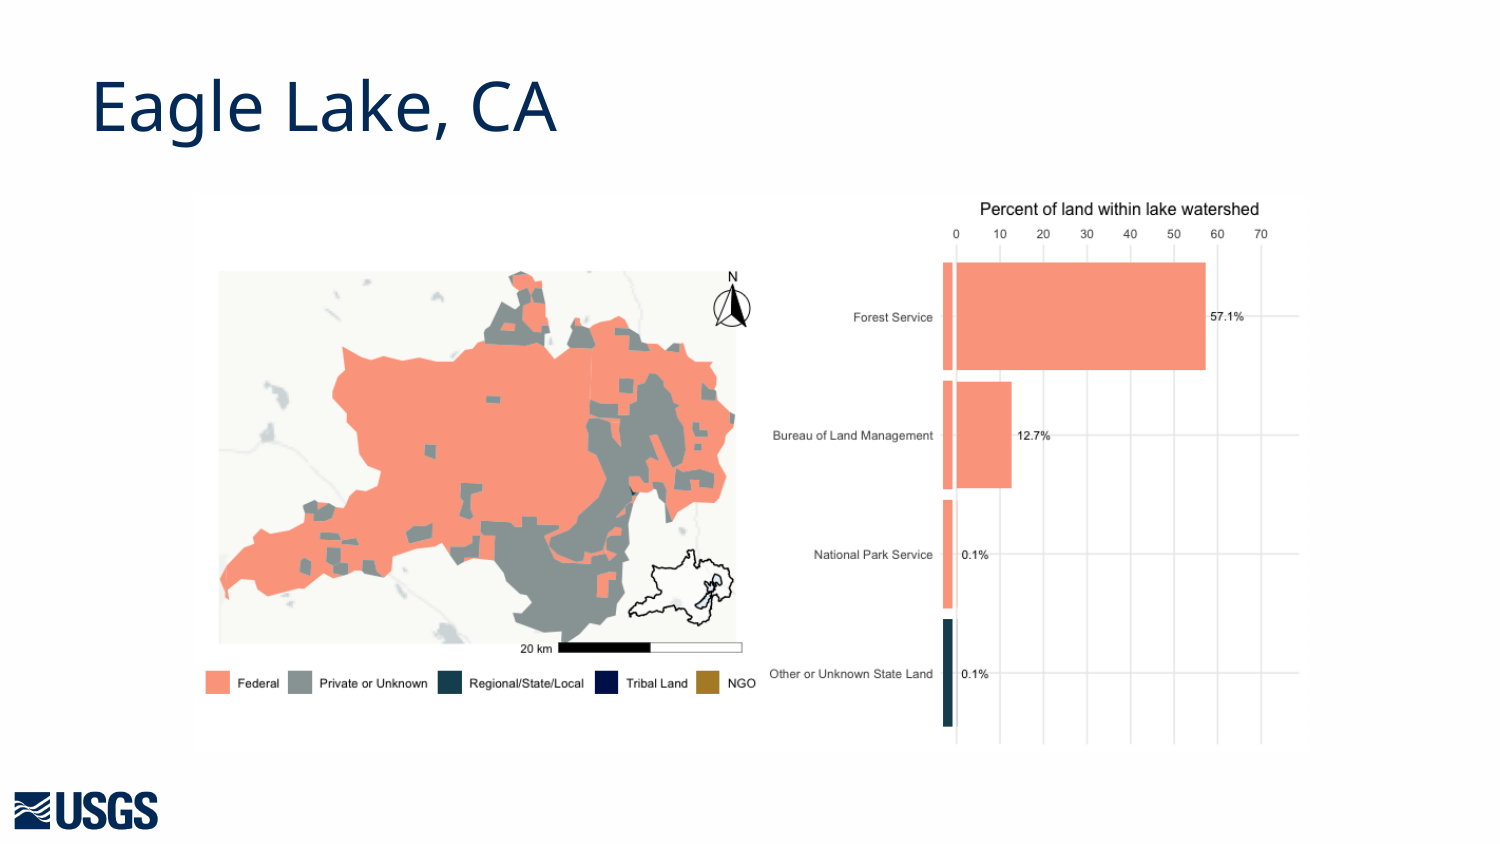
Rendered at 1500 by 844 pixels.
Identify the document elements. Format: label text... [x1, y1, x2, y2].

picture [0, 0, 1500, 844]
title Eagle Lake, CA [75, 33, 1425, 175]
